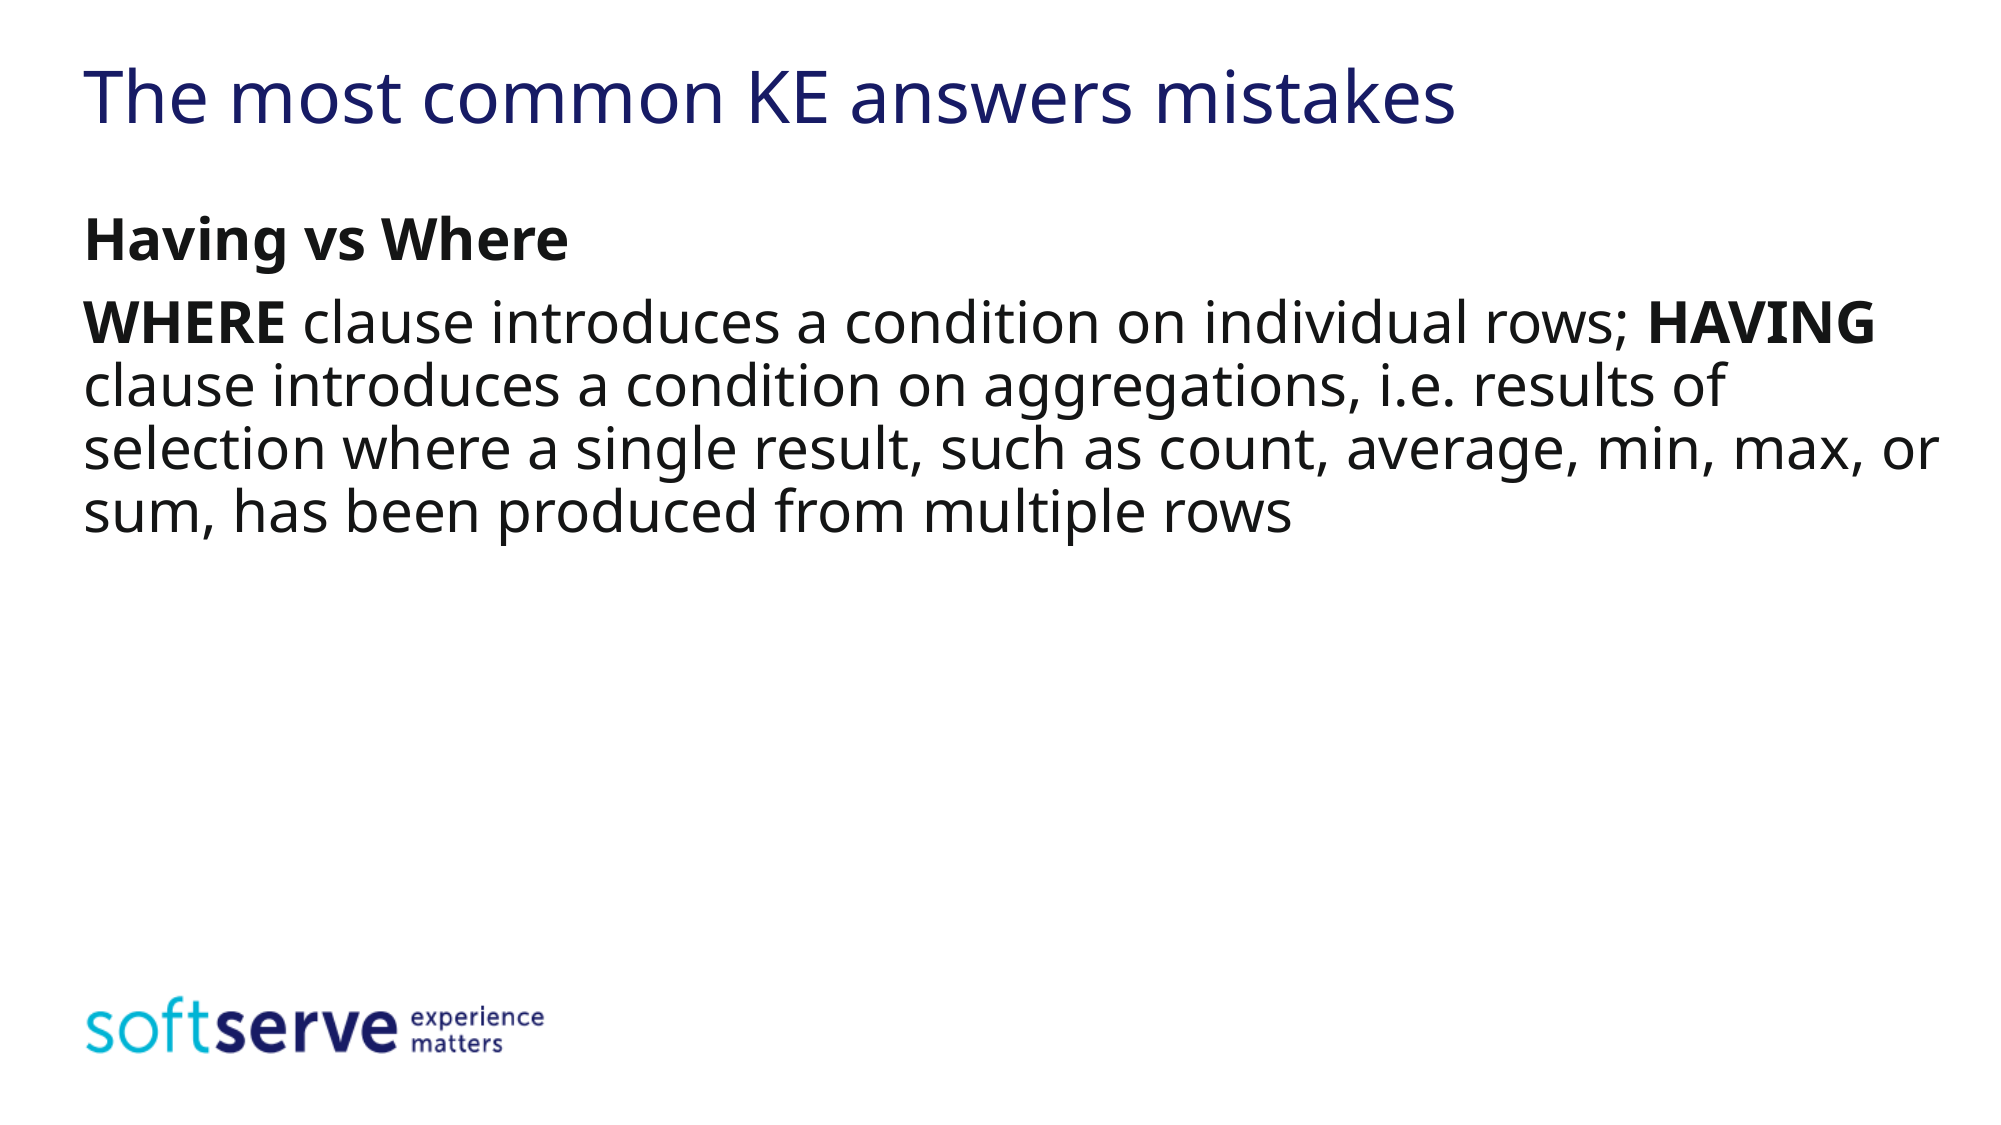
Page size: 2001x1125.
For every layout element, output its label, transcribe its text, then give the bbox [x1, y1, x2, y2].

title The most common KE answers mistakes [68, 56, 1957, 143]
list Having vs Where WHERE clause introduces a condition on individual rows; HAVING clause introduces a condition on aggregations, i.e. results of selection where a single result, such as count, average, min, max, or sum, has been produced from multiple rows [68, 202, 1957, 923]
